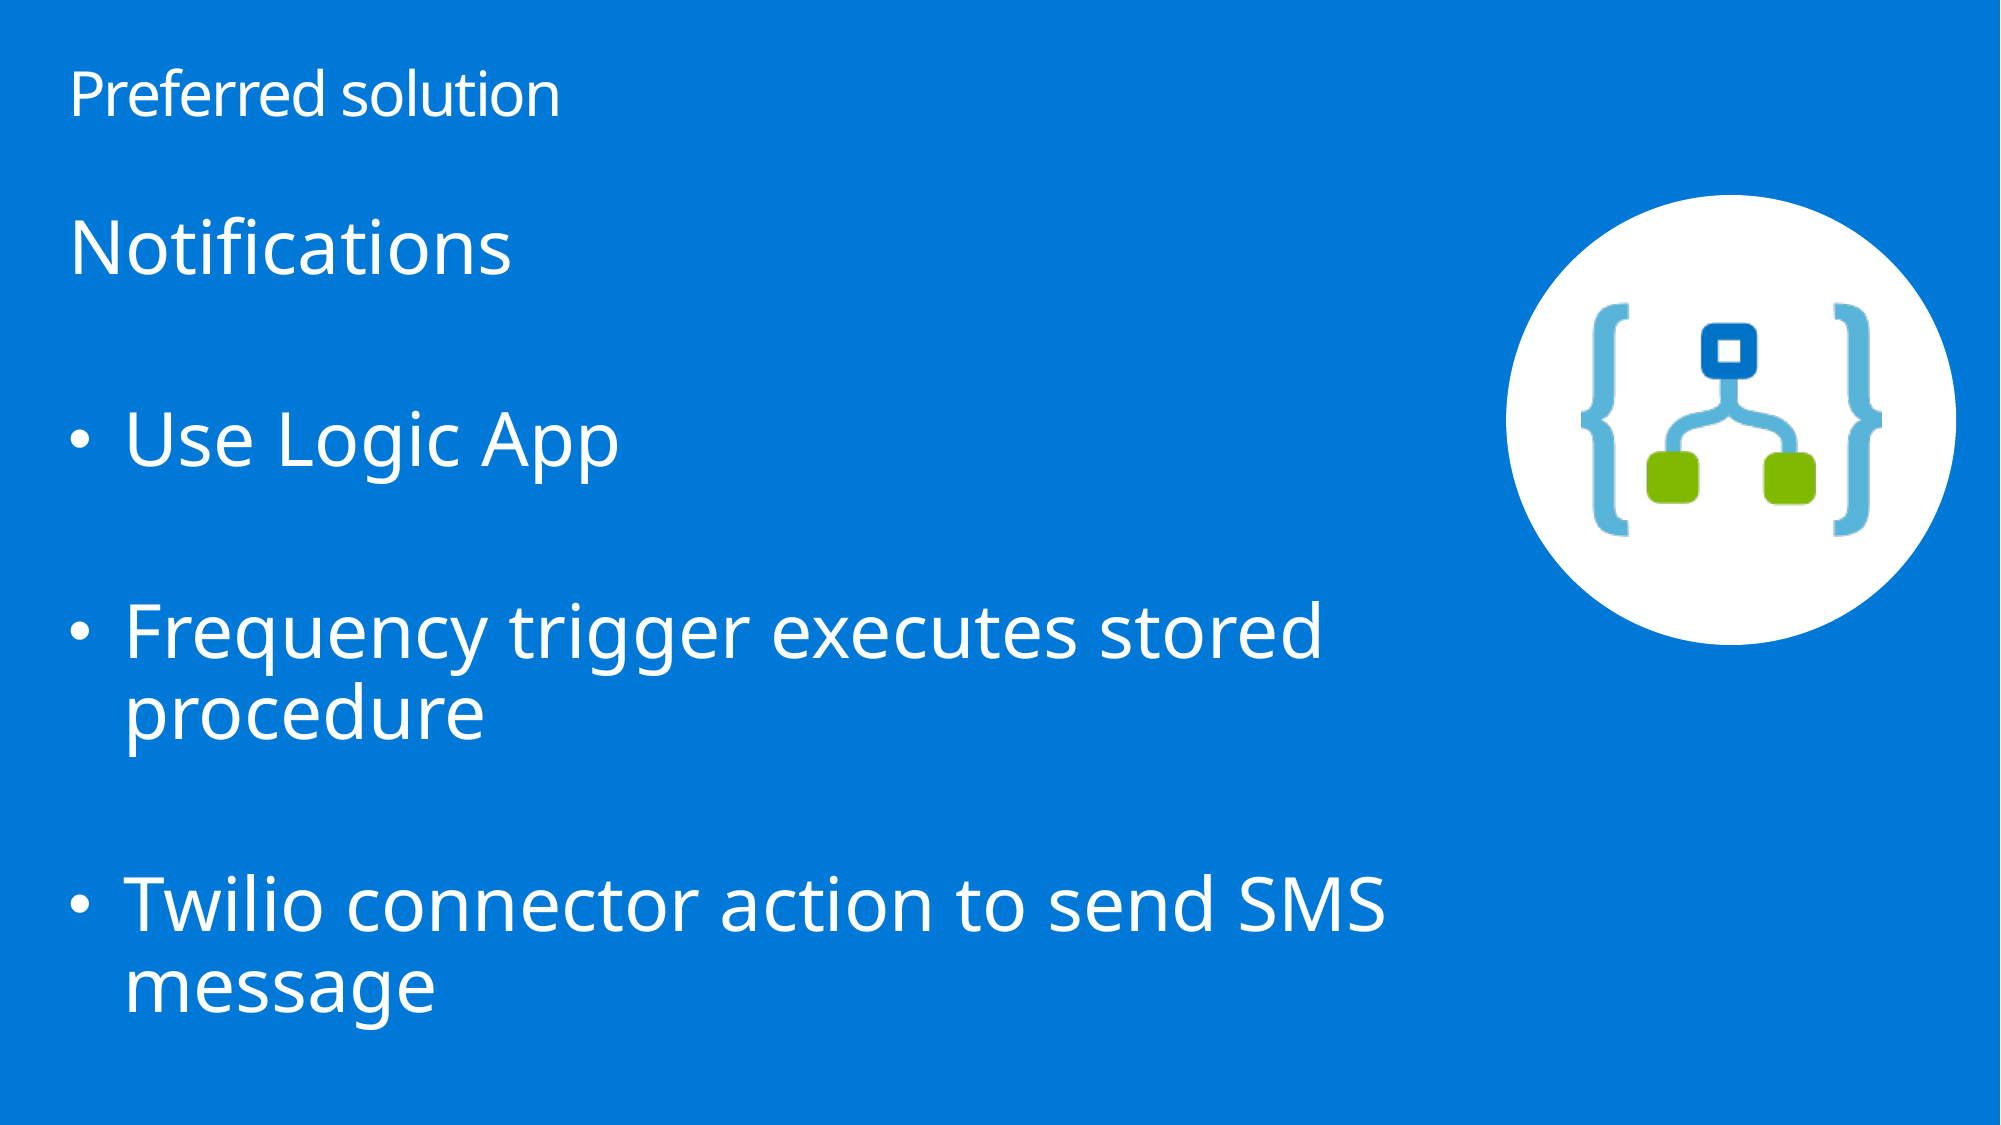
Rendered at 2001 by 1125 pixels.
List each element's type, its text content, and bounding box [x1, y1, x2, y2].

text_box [1505, 194, 1957, 646]
title Preferred solution [44, 47, 1957, 195]
list Notifications Use Logic App Frequency trigger executes stored procedure Twilio connector action to send SMS message [44, 195, 1582, 1078]
